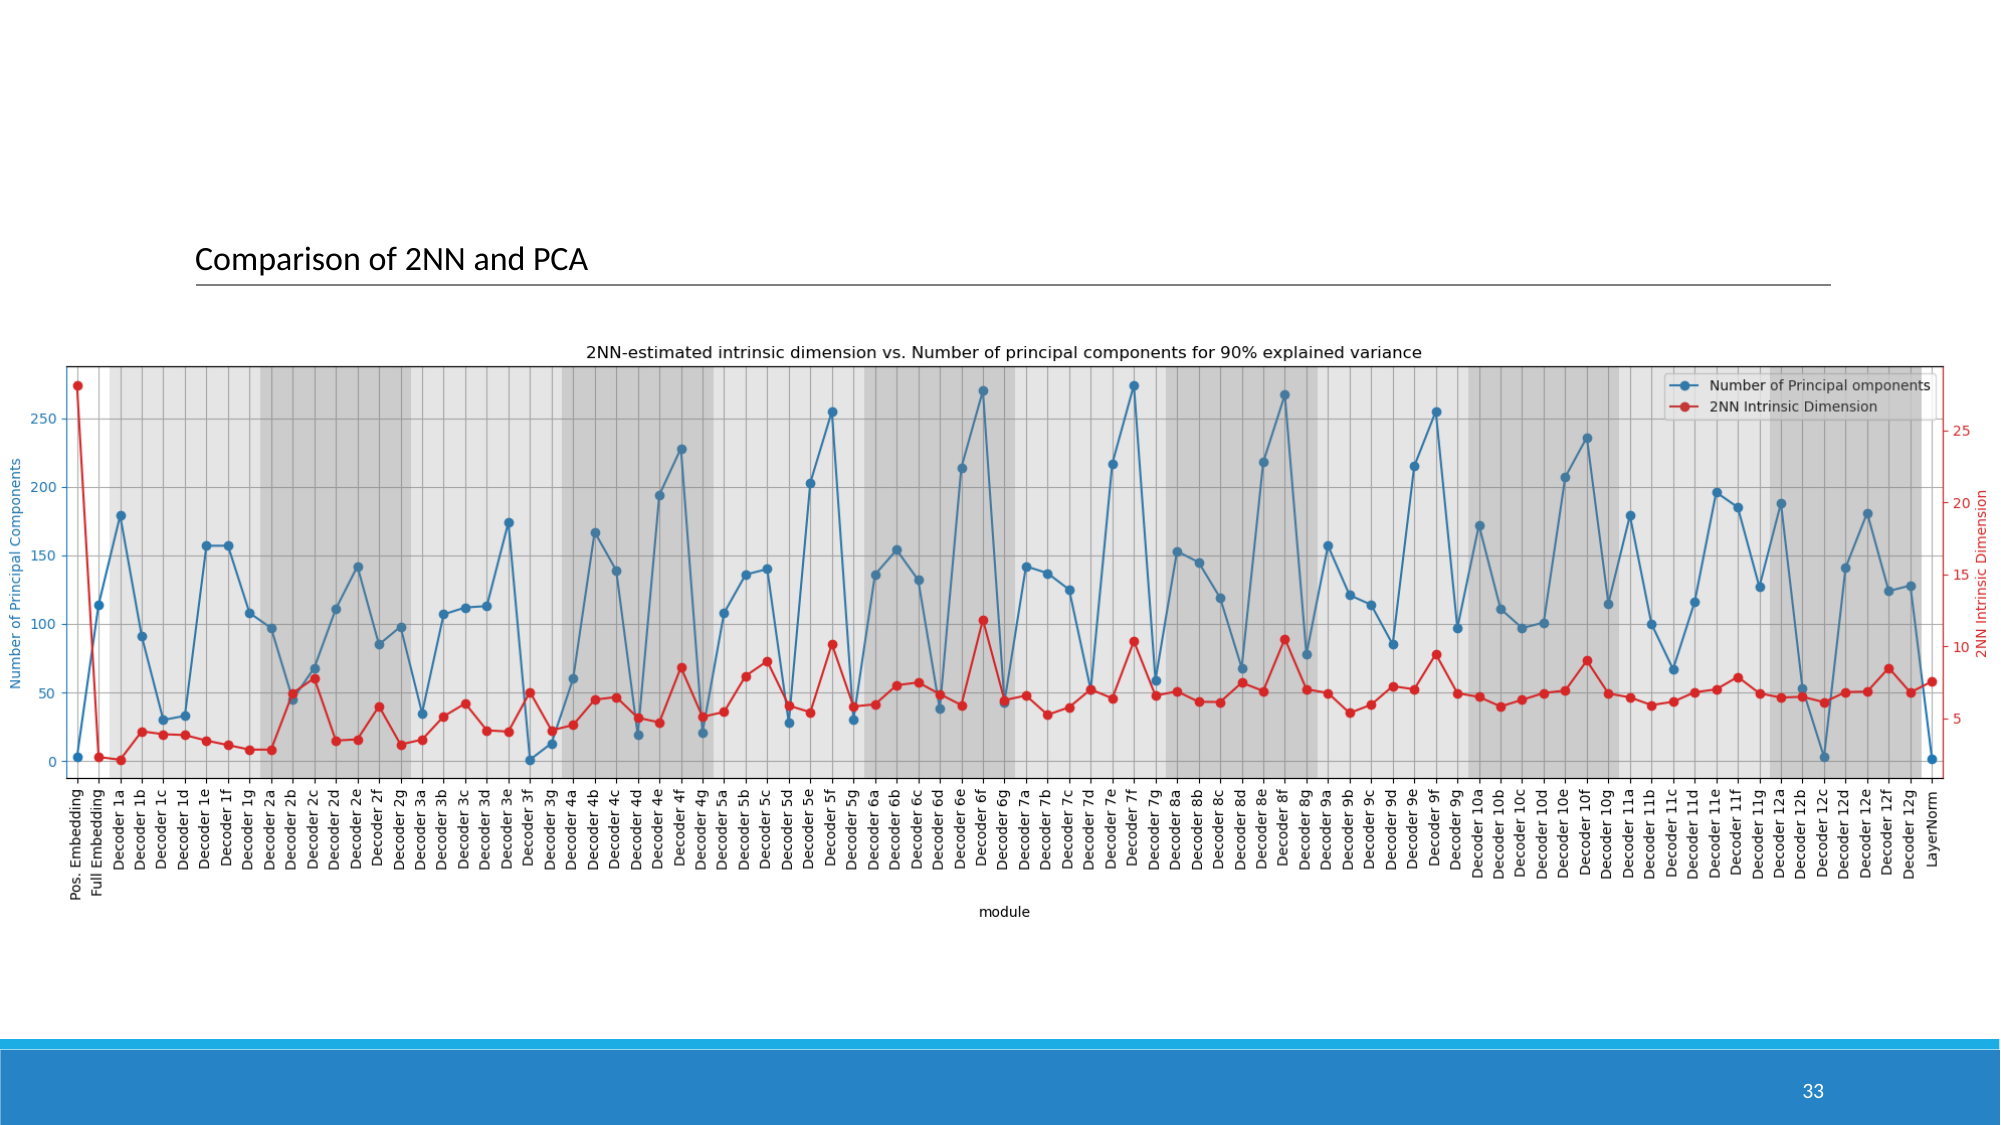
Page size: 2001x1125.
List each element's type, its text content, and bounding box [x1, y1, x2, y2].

picture [0, 335, 2000, 930]
title Comparison of 2NN and PCA [180, 47, 1830, 285]
slide_number ‹#› [1624, 1059, 1840, 1120]
